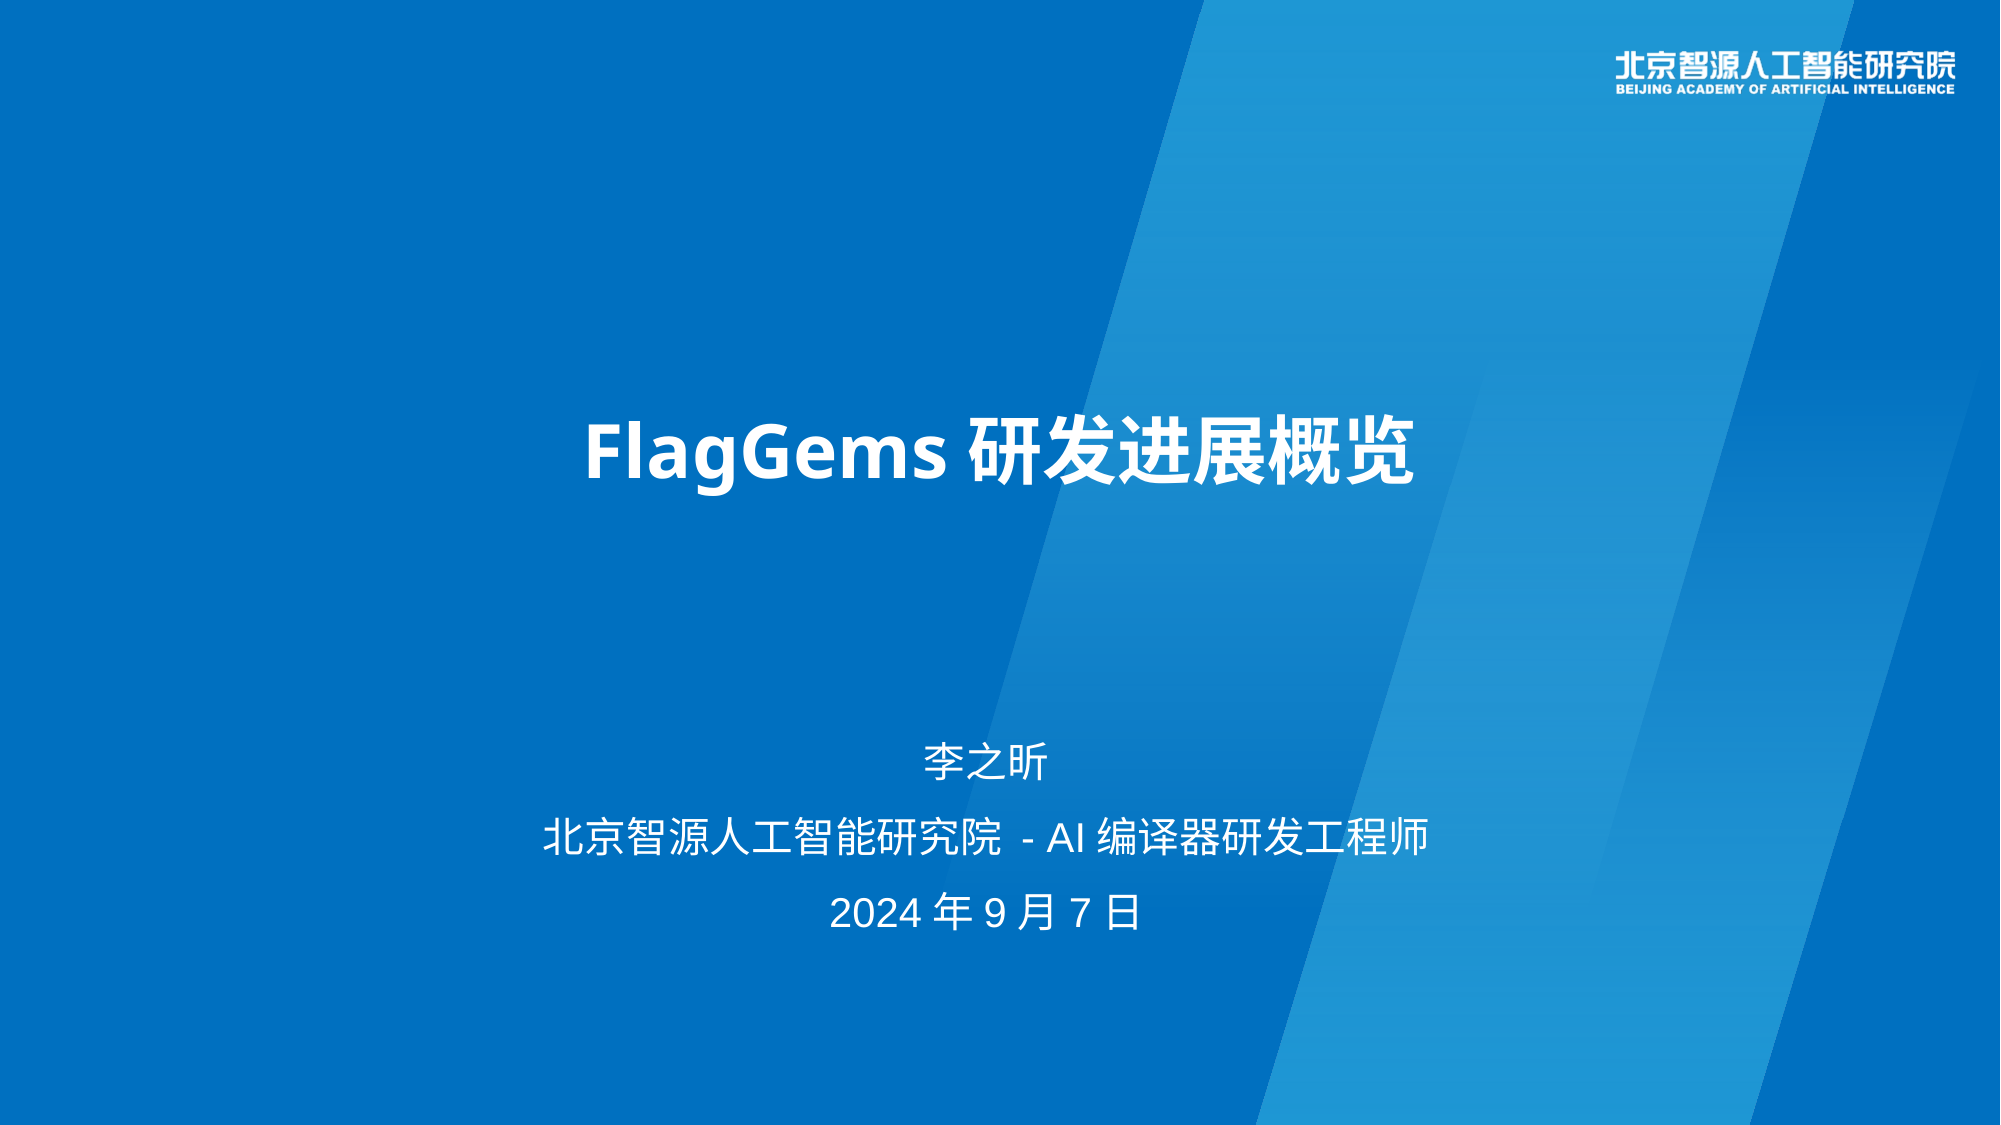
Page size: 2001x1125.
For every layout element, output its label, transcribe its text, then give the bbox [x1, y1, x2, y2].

picture [1606, 43, 1963, 104]
list FlagGems研发进展概览 [158, 384, 1841, 524]
text_box 李之昕 北京智源人工智能研究院 - AI编译器研发工程师 2024年9月7日 [490, 703, 1483, 944]
